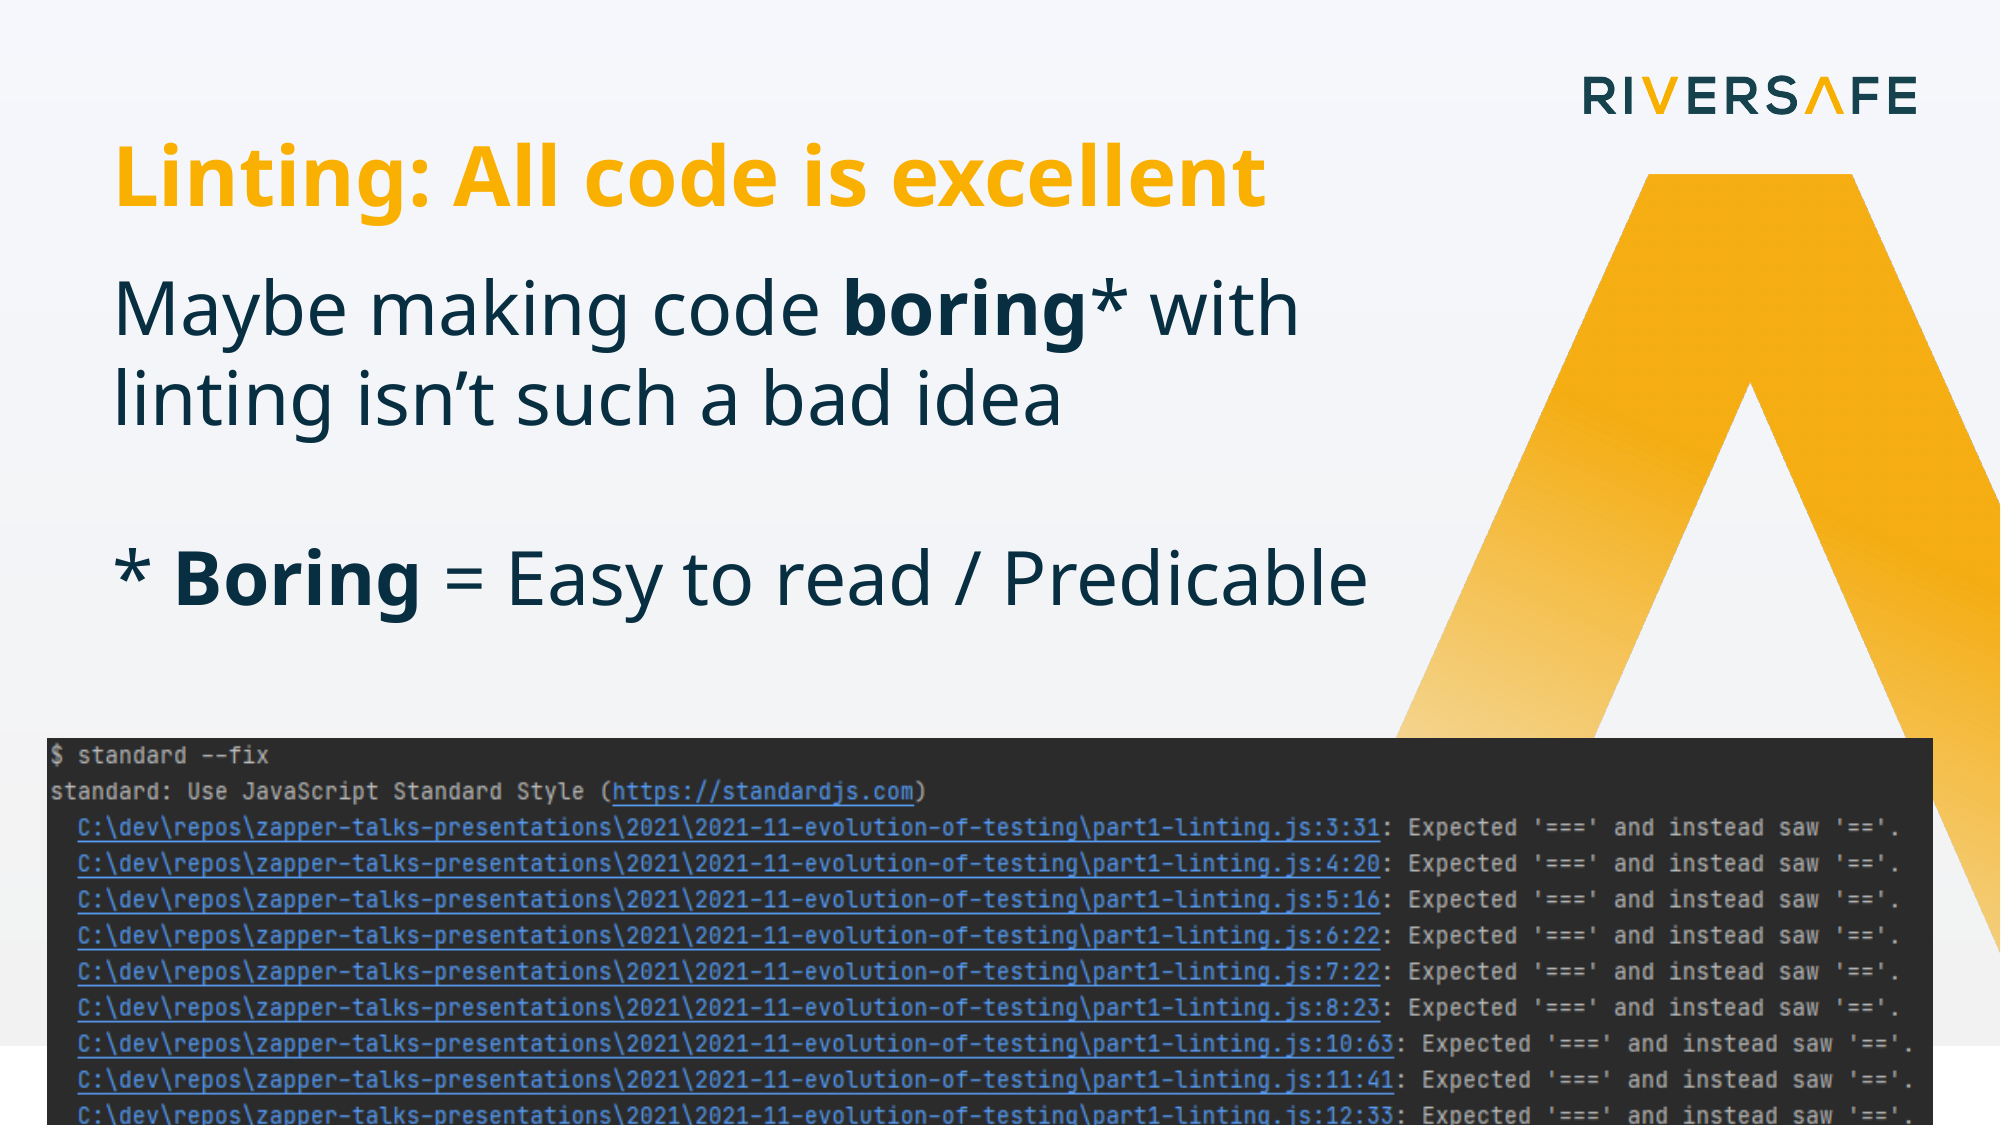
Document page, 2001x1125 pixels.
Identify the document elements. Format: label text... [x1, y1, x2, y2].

picture [1584, 75, 1916, 115]
text_box Maybe making code boring* with linting isn’t such a bad idea * Boring = Easy to read / Predicable [97, 252, 1540, 382]
picture [47, 174, 2001, 1125]
text_box Linting: All code is excellent [97, 126, 1497, 207]
